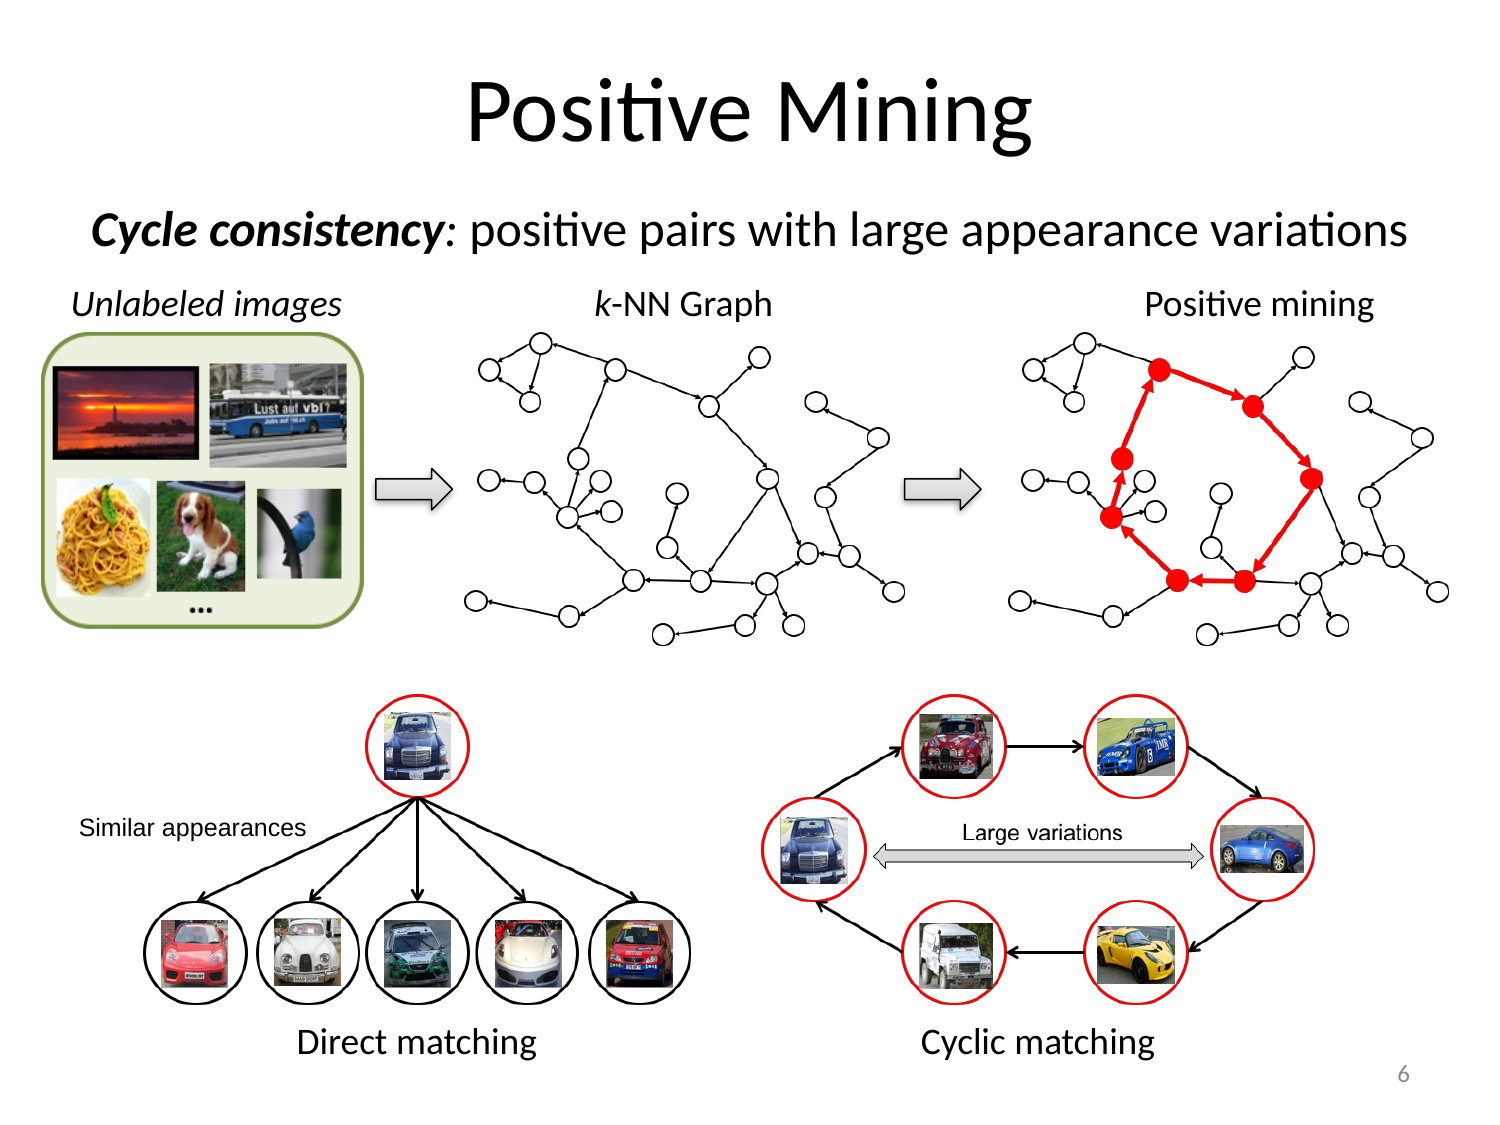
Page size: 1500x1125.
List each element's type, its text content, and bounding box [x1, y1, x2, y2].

text_box Similar appearances [63, 804, 137, 849]
text_box k-NN Graph [579, 271, 789, 330]
text_box Cycle consistency: positive pairs with large appearance variations [0, 189, 1500, 264]
picture [1008, 331, 1449, 646]
picture [142, 694, 691, 1005]
text_box [909, 467, 982, 511]
picture [40, 331, 364, 646]
text_box Positive mining [1129, 271, 1390, 330]
text_box Unlabeled images [55, 271, 358, 330]
text_box Positive Mining [0, 42, 1500, 168]
text_box Cyclic matching [906, 1013, 1171, 1069]
picture [464, 331, 905, 646]
text_box [375, 467, 453, 511]
picture [761, 694, 1315, 1005]
text_box Direct matching [281, 1013, 553, 1069]
slide_number 6 [1074, 1042, 1425, 1103]
